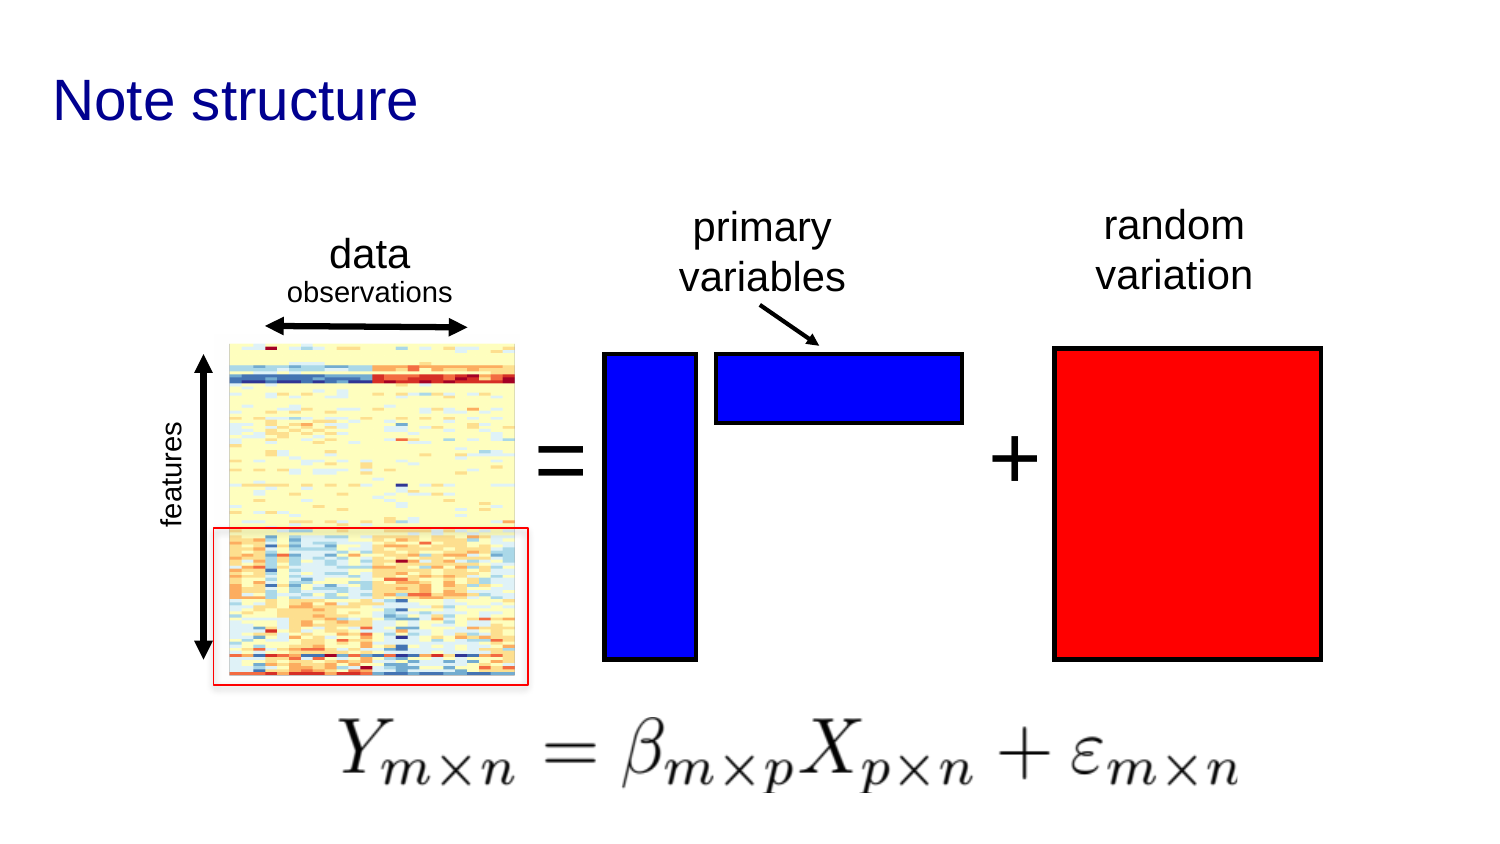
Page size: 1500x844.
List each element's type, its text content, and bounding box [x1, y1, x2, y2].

text_box [1054, 348, 1321, 660]
picture [337, 716, 1238, 793]
text_box + [973, 390, 1057, 515]
text_box random variation [983, 190, 1366, 306]
title Note structure [37, 46, 1388, 148]
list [0, 333, 801, 692]
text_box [759, 304, 820, 347]
text_box observations [269, 284, 470, 317]
text_box primary variables [600, 192, 925, 308]
text_box data [269, 218, 470, 284]
text_box [805, 354, 962, 424]
